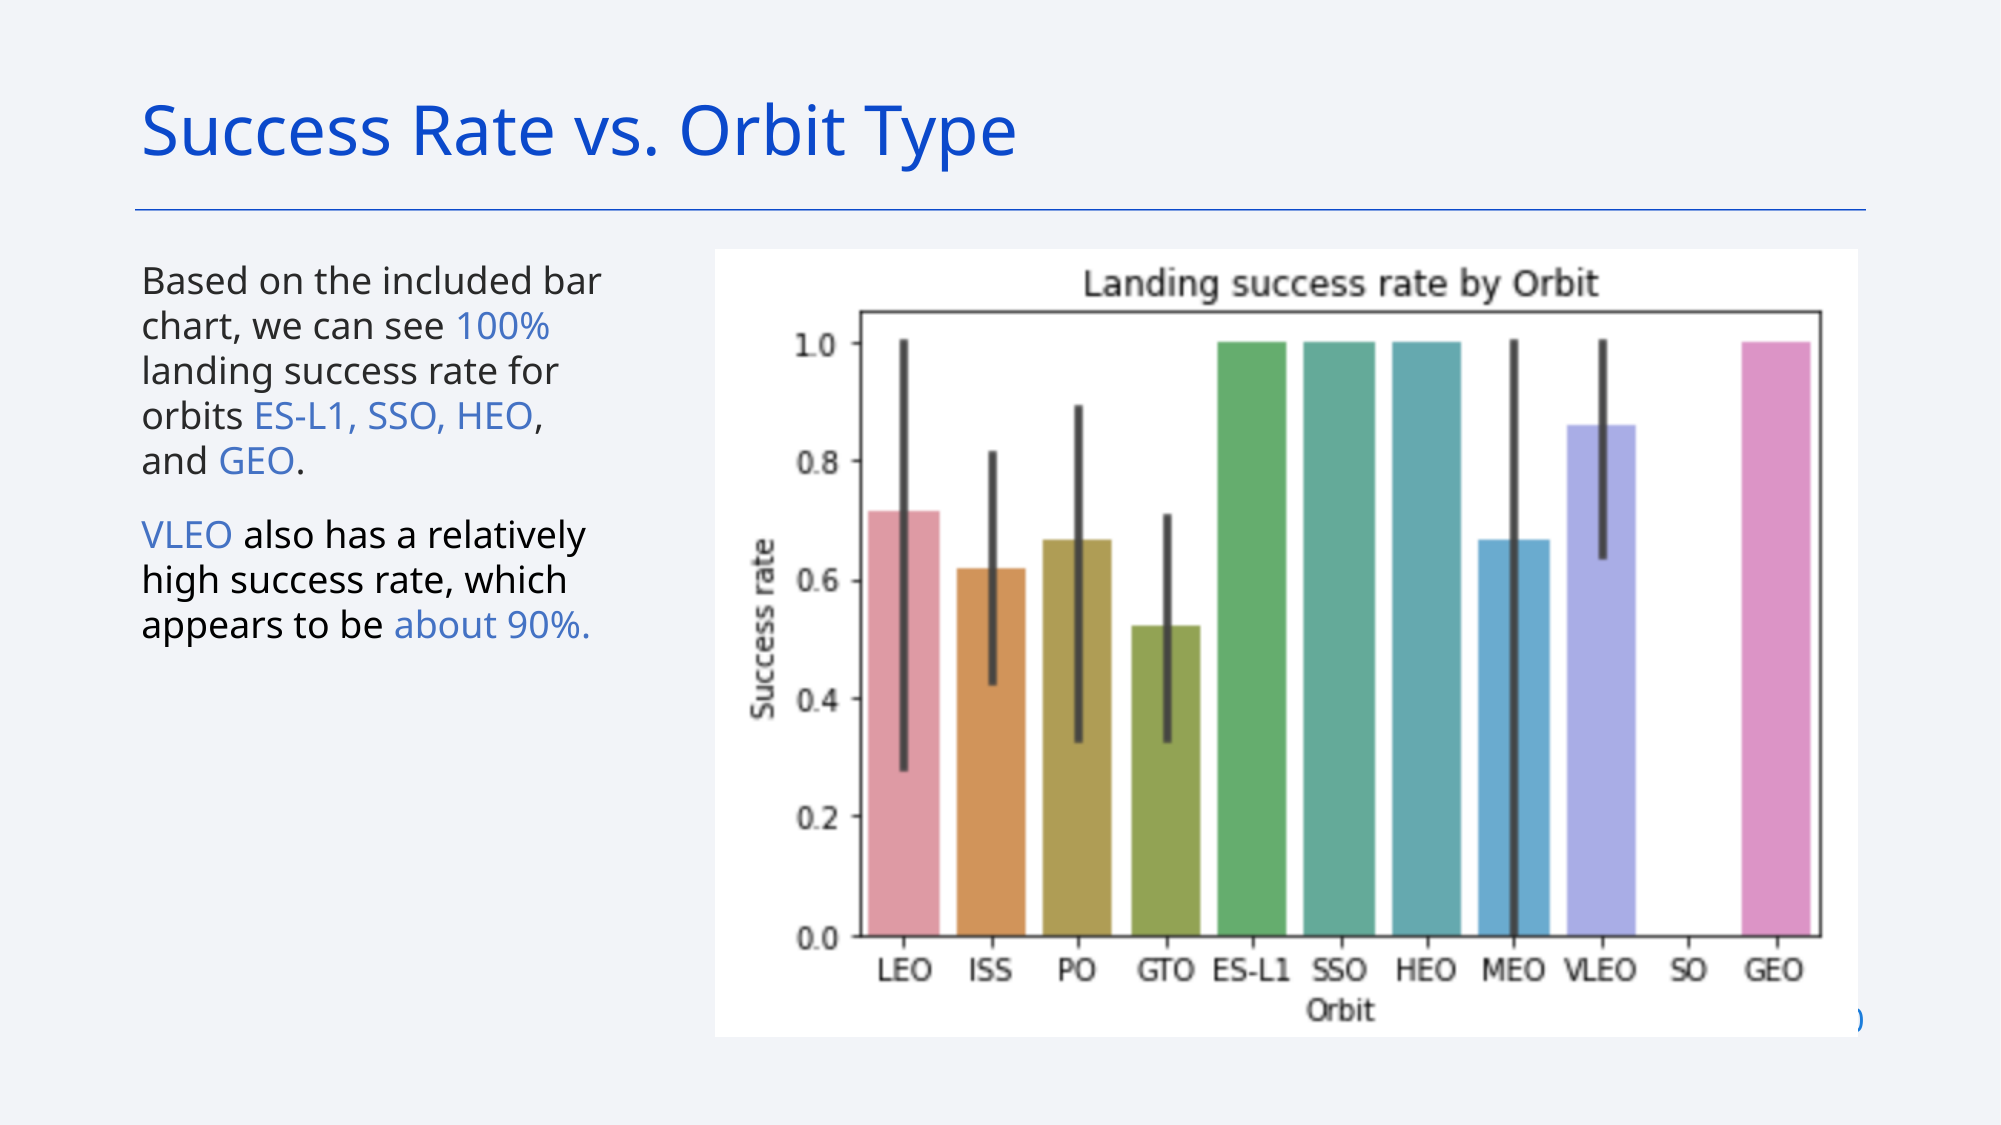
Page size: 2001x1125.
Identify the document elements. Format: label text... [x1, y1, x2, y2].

slide_number 20 [1429, 988, 1880, 1055]
picture [0, 0, 2001, 1125]
text_box Success Rate vs. Orbit Type [126, 88, 1852, 179]
text_box Based on the included bar chart, we can see 100% landing success rate for orbits ES-L1, SSO, HEO, and GEO. VLEO also has a relatively high success rate, which appears to be about 90%. [126, 249, 632, 752]
